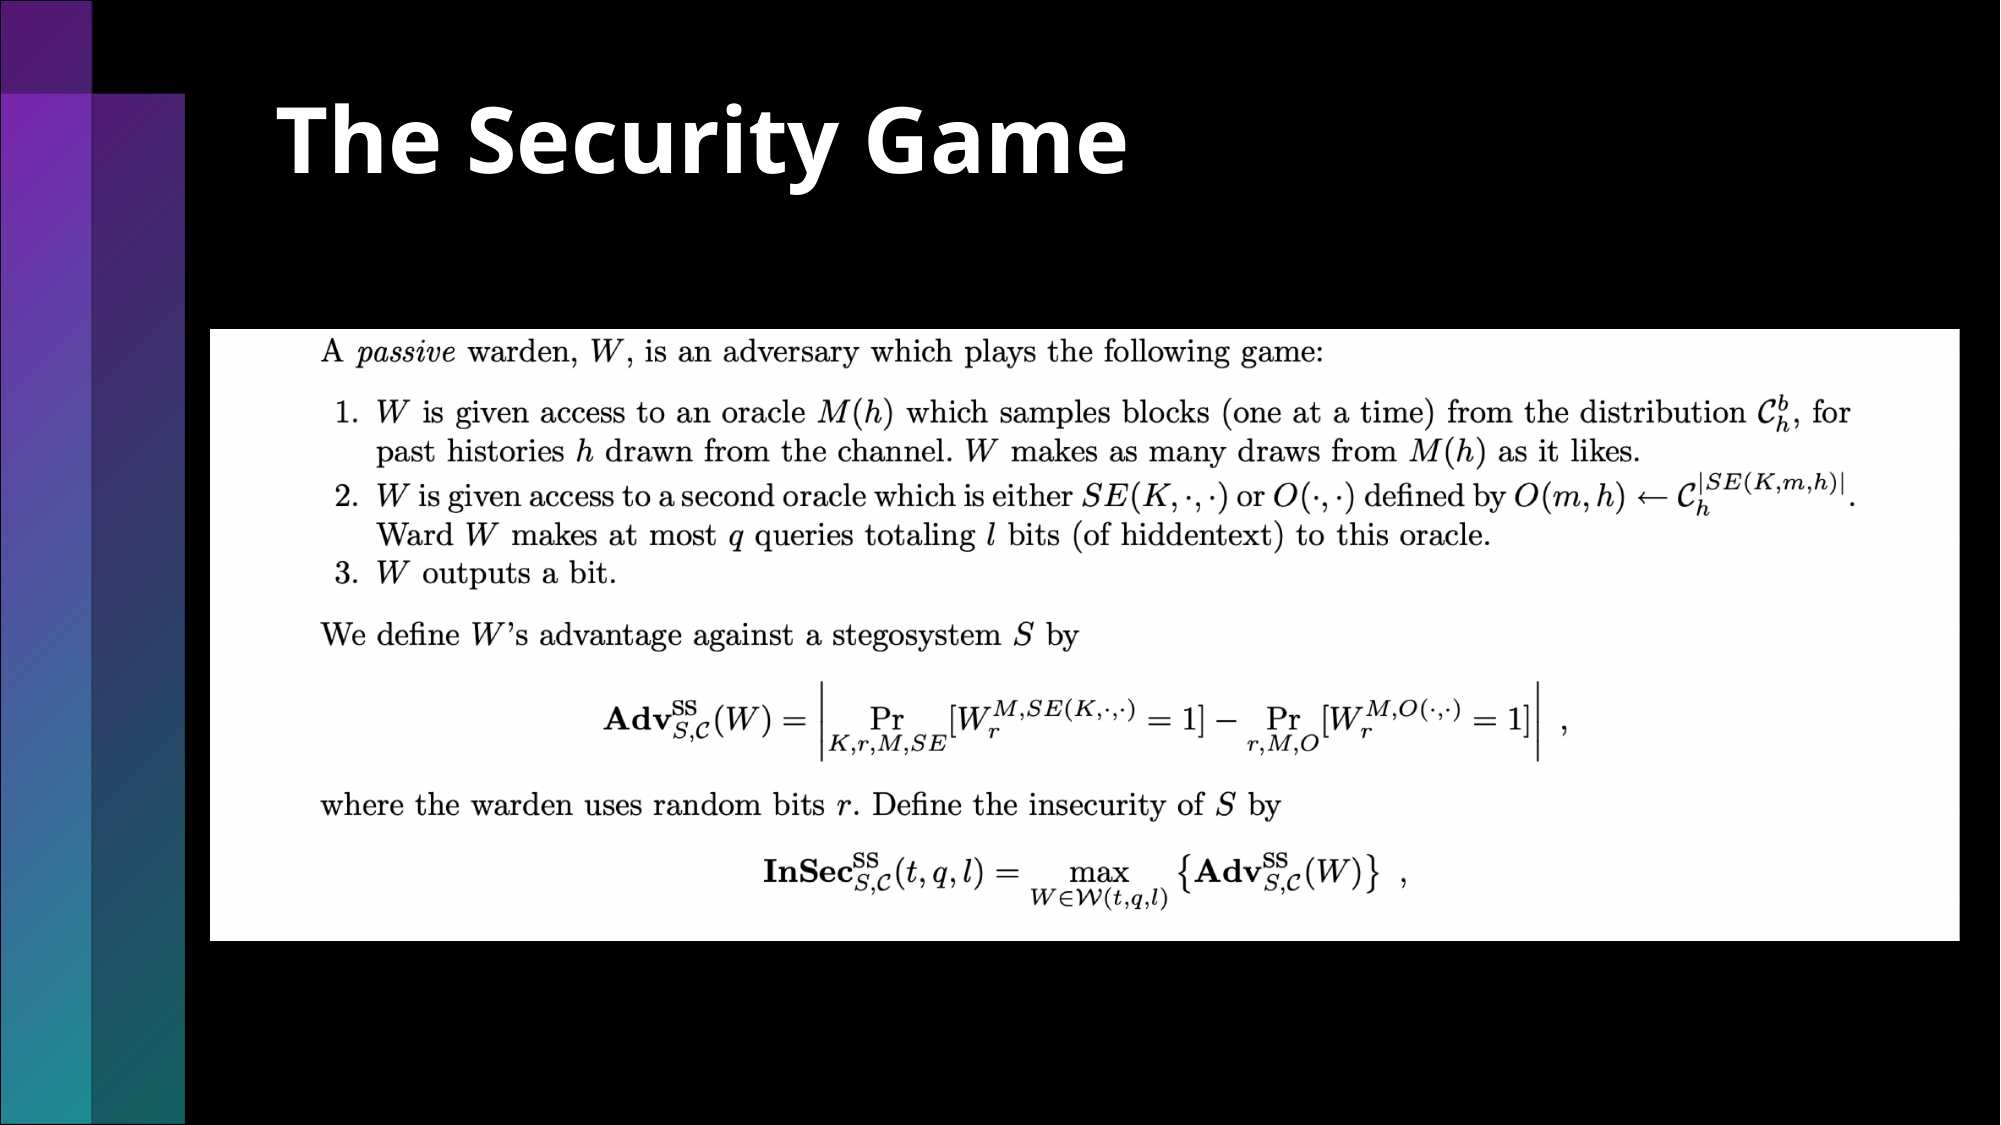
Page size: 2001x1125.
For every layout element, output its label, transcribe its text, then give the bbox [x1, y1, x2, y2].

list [210, 329, 1960, 941]
title The Security Game [260, 74, 1817, 329]
